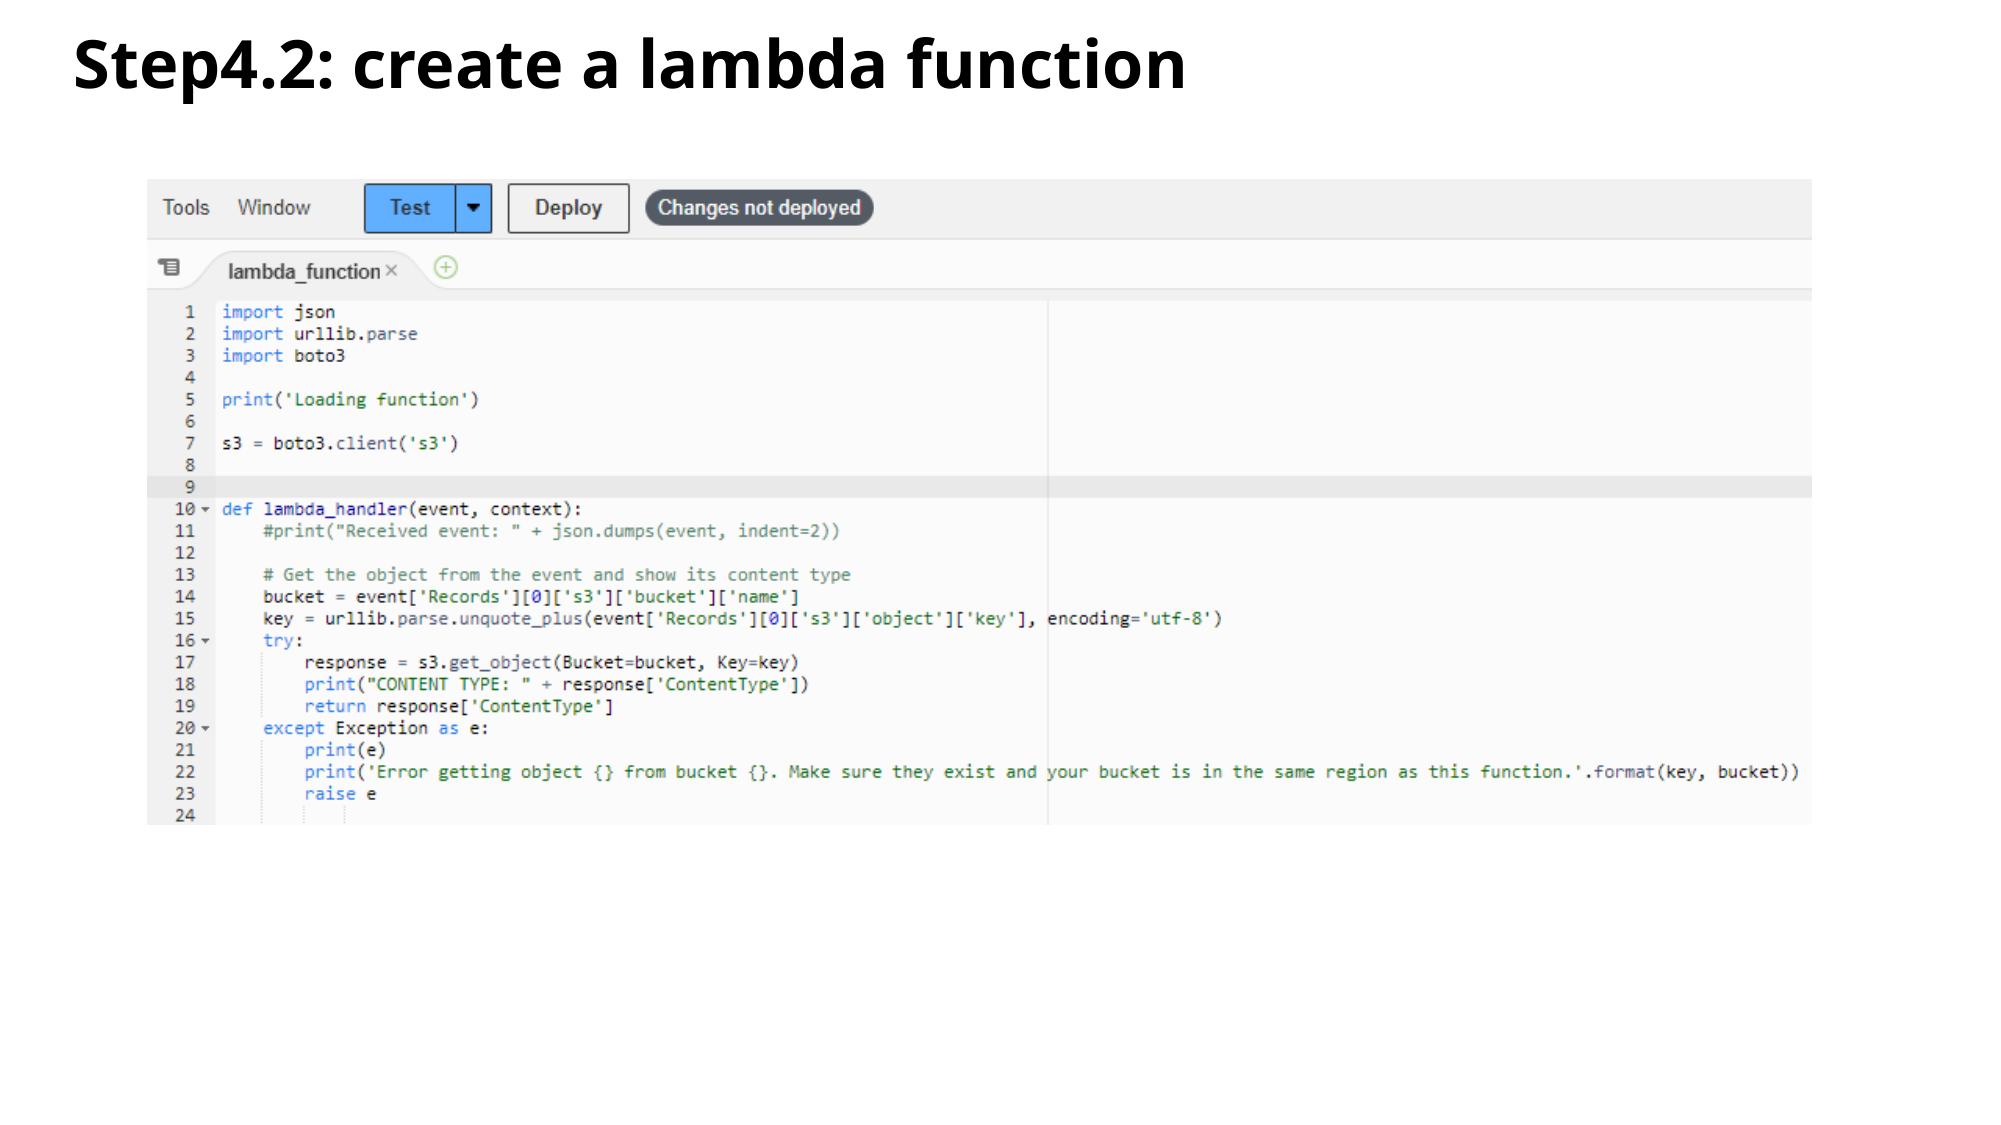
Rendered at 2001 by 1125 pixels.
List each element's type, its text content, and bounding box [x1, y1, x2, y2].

title Step4.2: create a lambda function [58, 0, 1719, 135]
picture [147, 179, 1812, 825]
